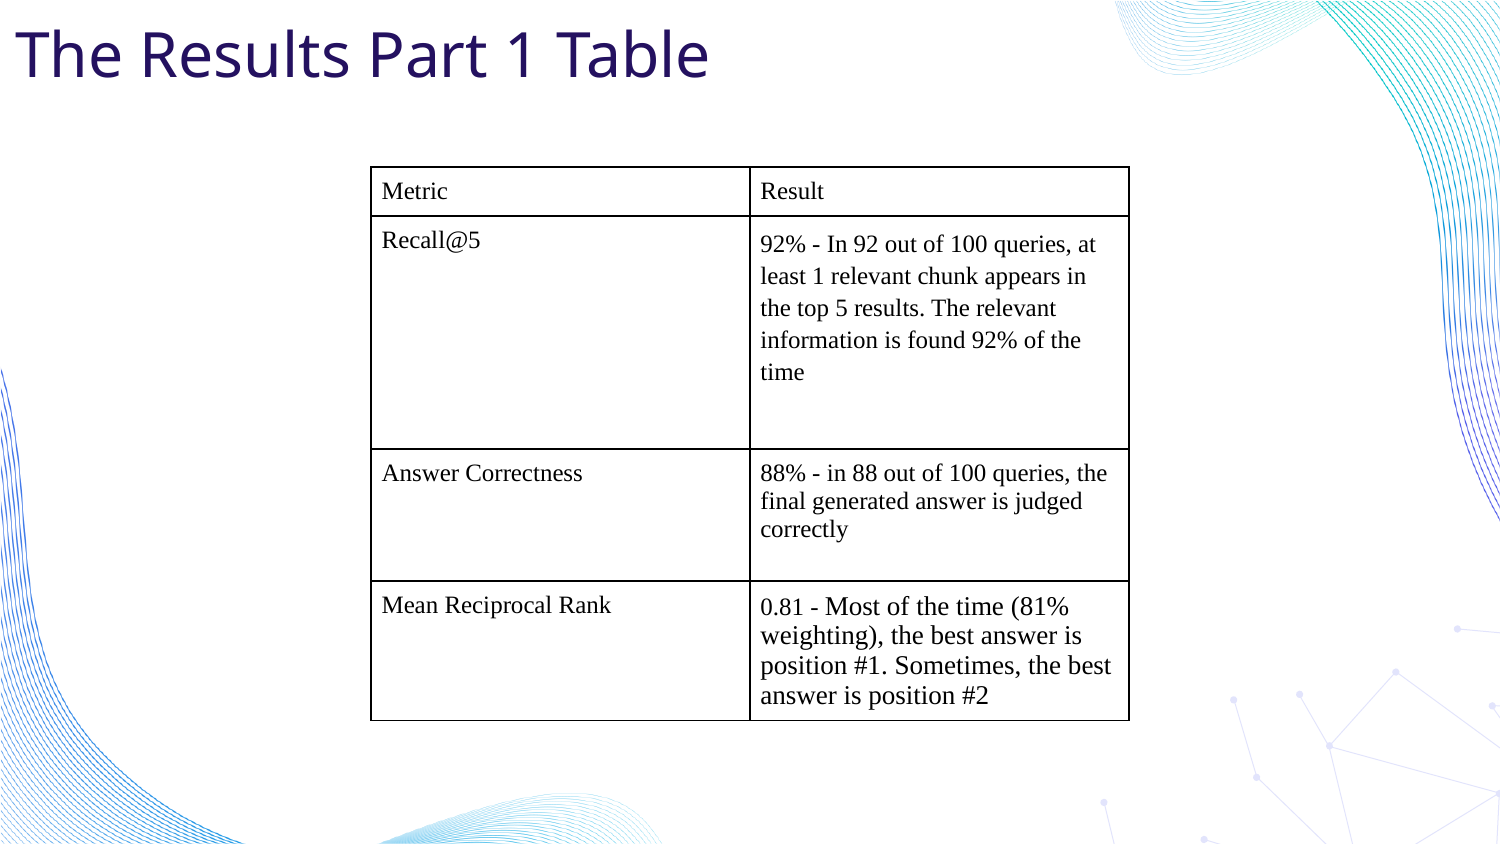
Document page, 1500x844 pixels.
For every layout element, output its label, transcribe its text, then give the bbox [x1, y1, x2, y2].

table_cell Answer Correctness [372, 450, 749, 580]
title The Results Part 1 Table [0, 0, 1410, 94]
table_cell 92% - In 92 out of 100 queries, at least 1 relevant chunk appears in the top 5 results. The relevant information is found 92% of the time [751, 217, 1128, 448]
picture [1109, 0, 1500, 532]
table_header Result [751, 168, 1128, 215]
picture [0, 336, 693, 844]
table_cell Mean Reciprocal Rank [372, 582, 749, 720]
table_header Metric [372, 168, 749, 215]
table_cell 0.81 - Most of the time (81% weighting), the best answer is position #1. Sometimes, the best answer is position #2 [751, 582, 1128, 720]
table_cell 88% - in 88 out of 100 queries, the final generated answer is judged correctly [751, 450, 1128, 580]
table_cell Recall@5 [372, 217, 749, 448]
